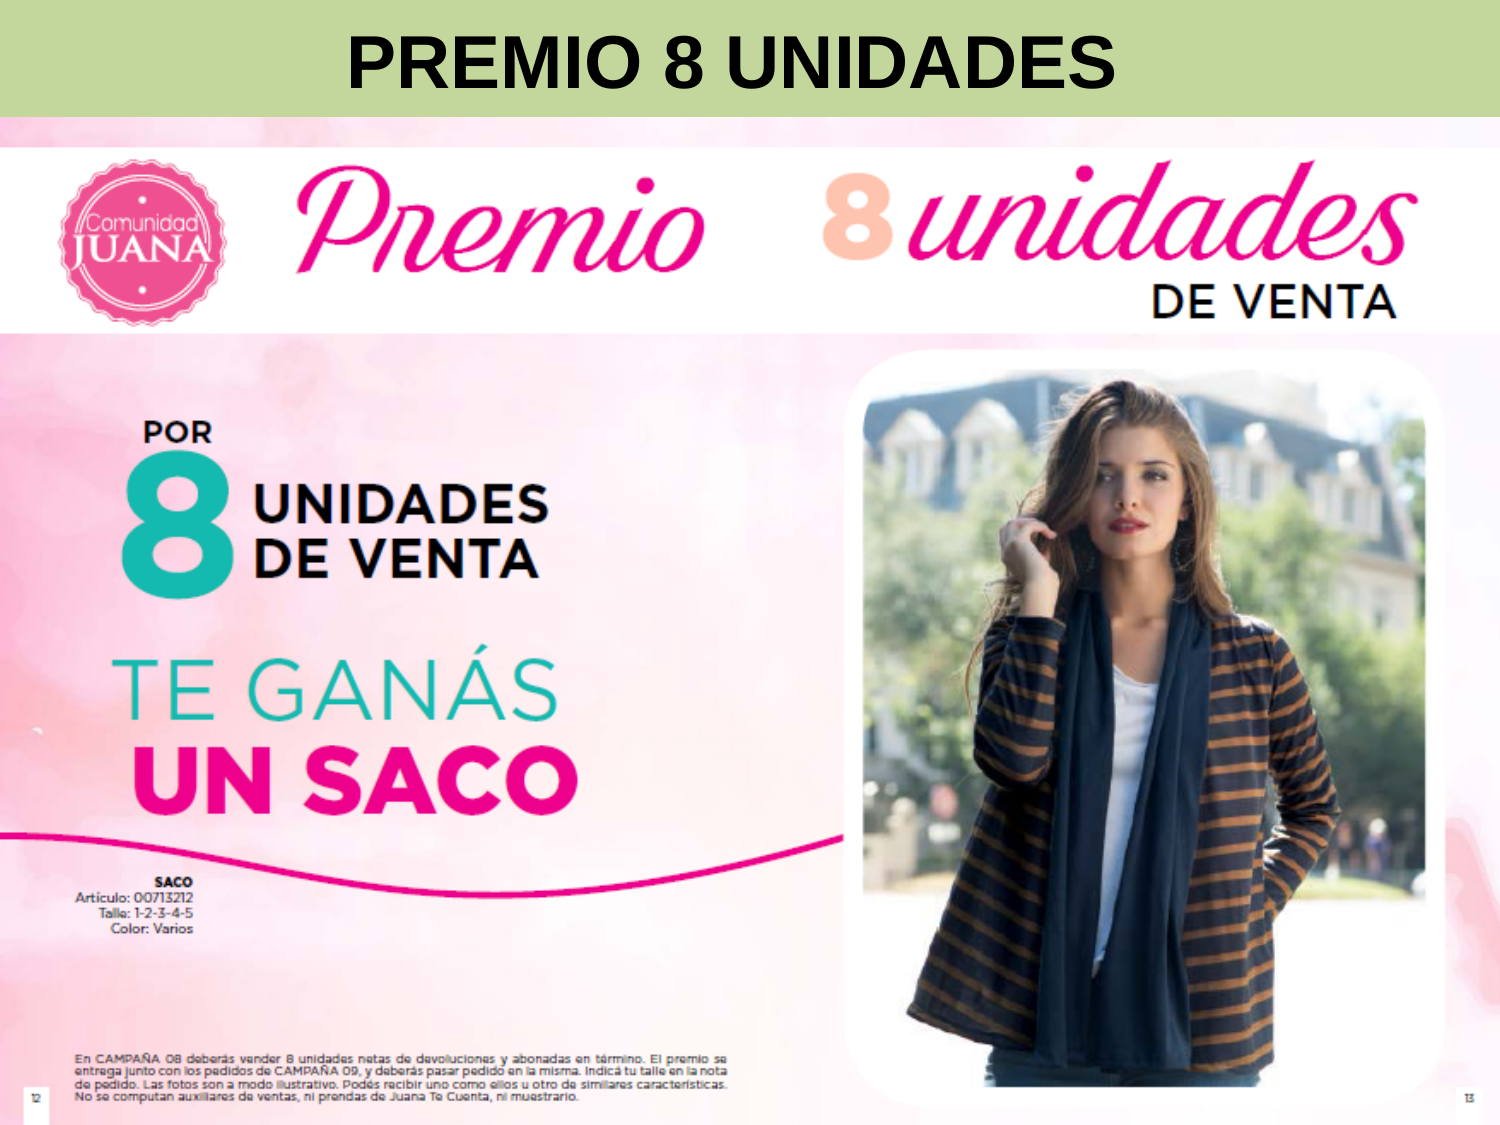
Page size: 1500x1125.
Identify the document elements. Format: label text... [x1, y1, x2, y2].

text_box [0, 0, 1500, 116]
text_box PREMIO 8 UNIDADES [0, 6, 1465, 111]
picture [0, 116, 1500, 1125]
